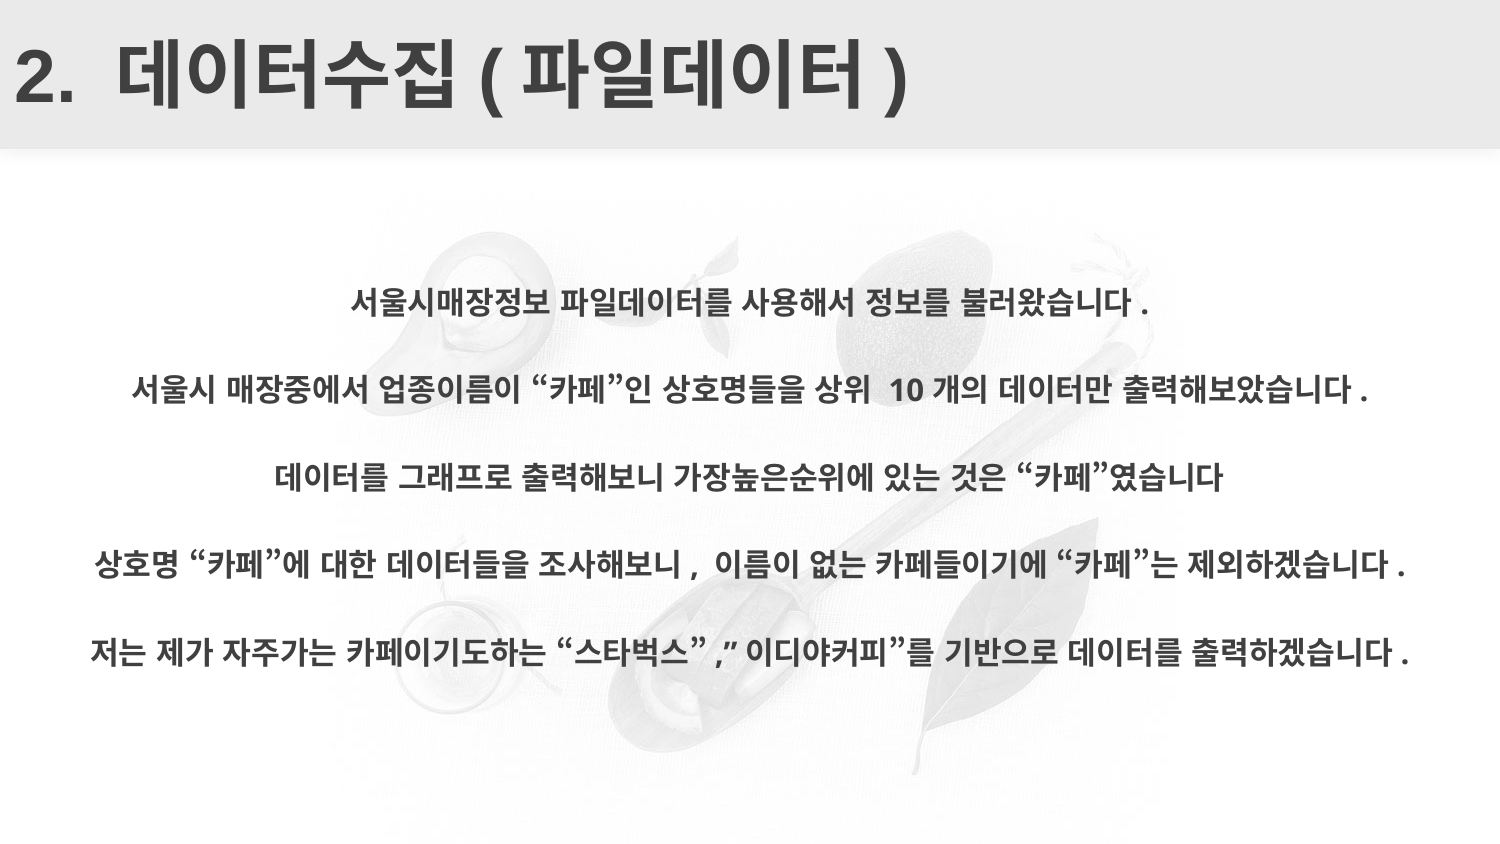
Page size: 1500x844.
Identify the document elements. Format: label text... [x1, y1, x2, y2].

list 서울시매장정보 파일데이터를 사용해서 정보를 불러왔습니다. 서울시 매장중에서 업종이름이 “카페”인 상호명들을 상위 10개의 데이터만 출력해보았습니다. 데이터를 그래프로 출력해보니 가장높은순위에 있는 것은 “카페”였습니다 상호명 “카페”에 대한 데이터들을 조사해보니, 이름이 없는 카페들이기에 “카페”는 제외하겠습니다. 저는 제가 자주가는 카페이기도하는 “스타벅스”,”이디야커피”를 기반으로 데이터를 출력하겠습니다. [38, 244, 1462, 709]
title 2. 데이터수집(파일데이터) [0, 0, 1500, 146]
picture [0, 146, 1500, 844]
